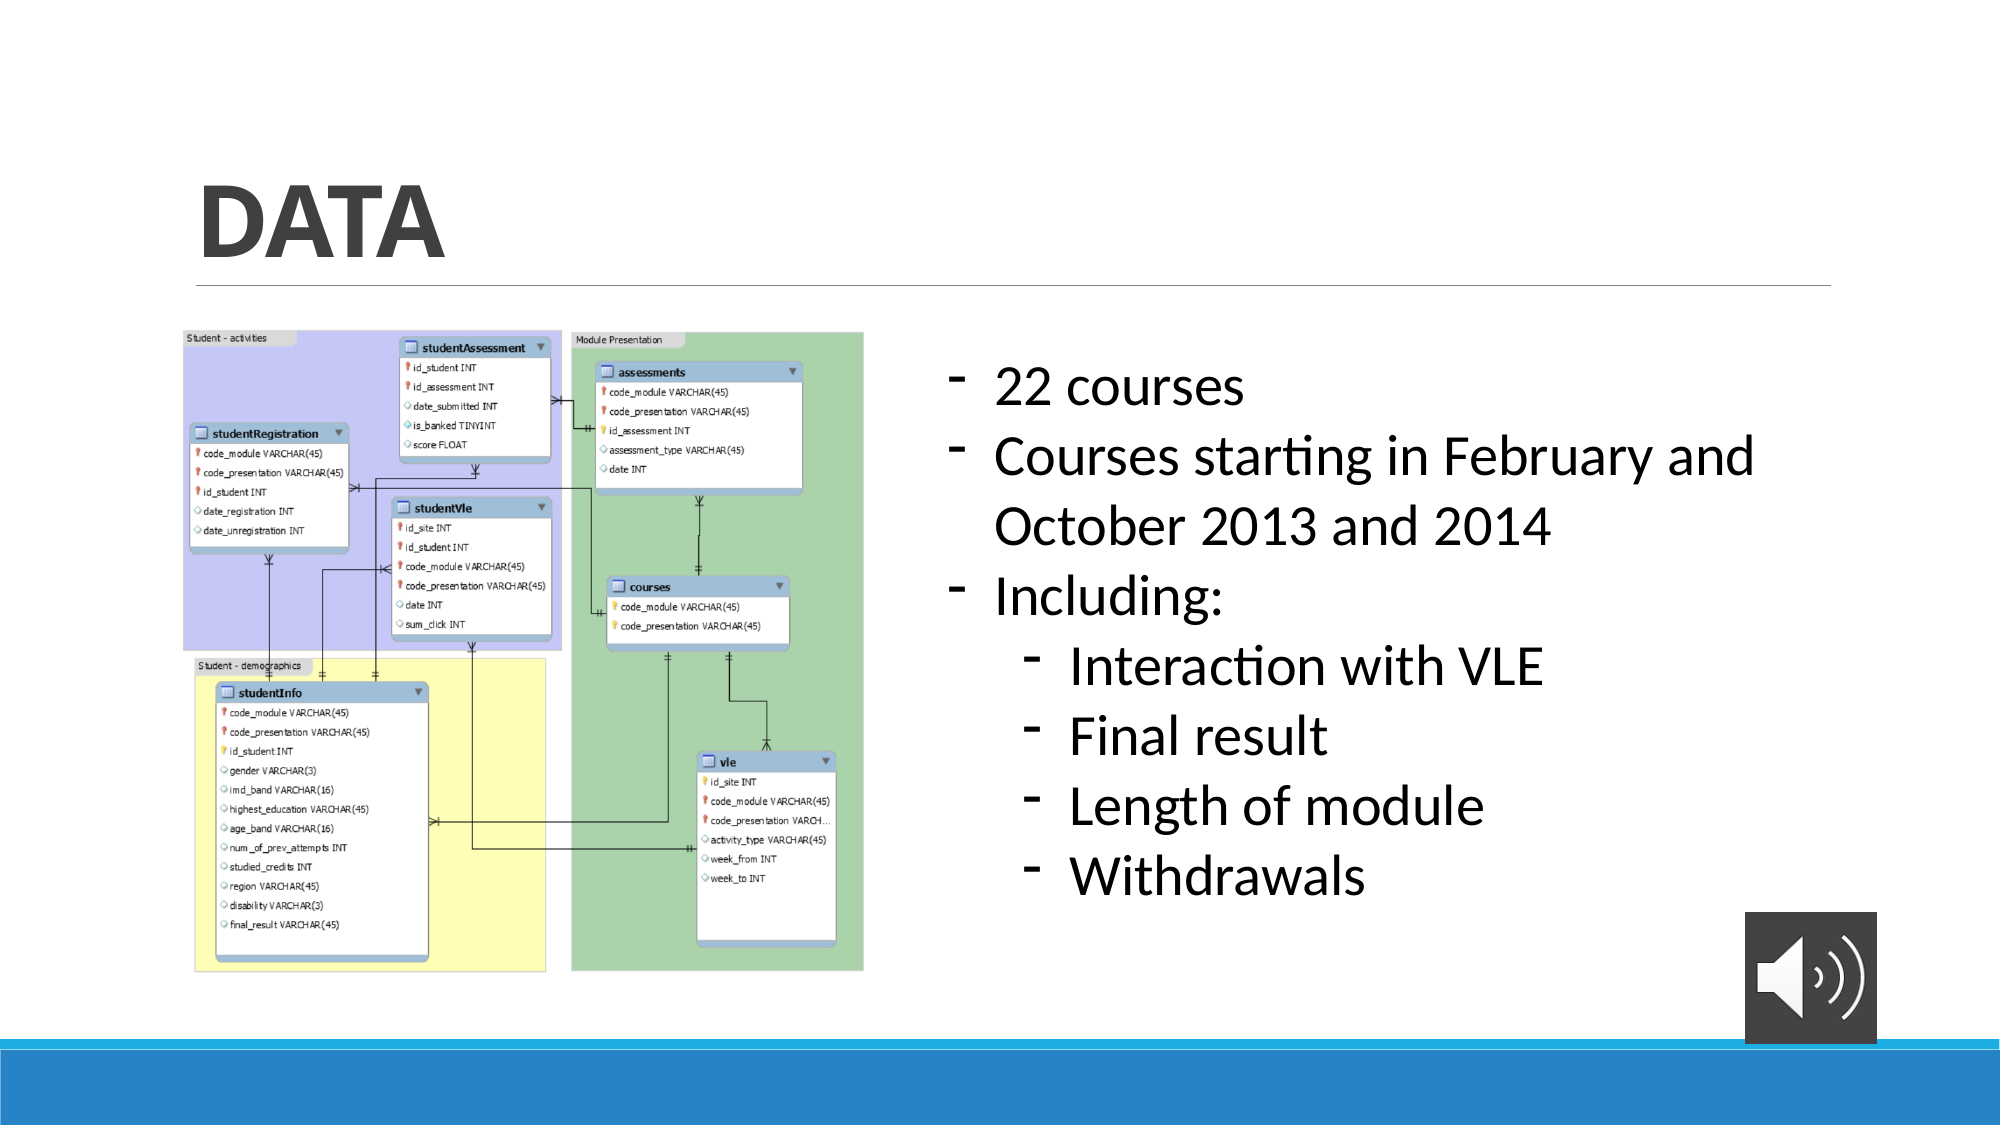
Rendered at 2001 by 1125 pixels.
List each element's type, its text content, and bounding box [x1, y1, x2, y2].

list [179, 317, 874, 979]
picture [1743, 910, 1879, 1045]
title DATA [180, 47, 1830, 285]
text_box 22 courses Courses starting in February and October 2013 and 2014 Including: Interaction with VLE Final result Length of module Withdrawals [932, 339, 1830, 915]
